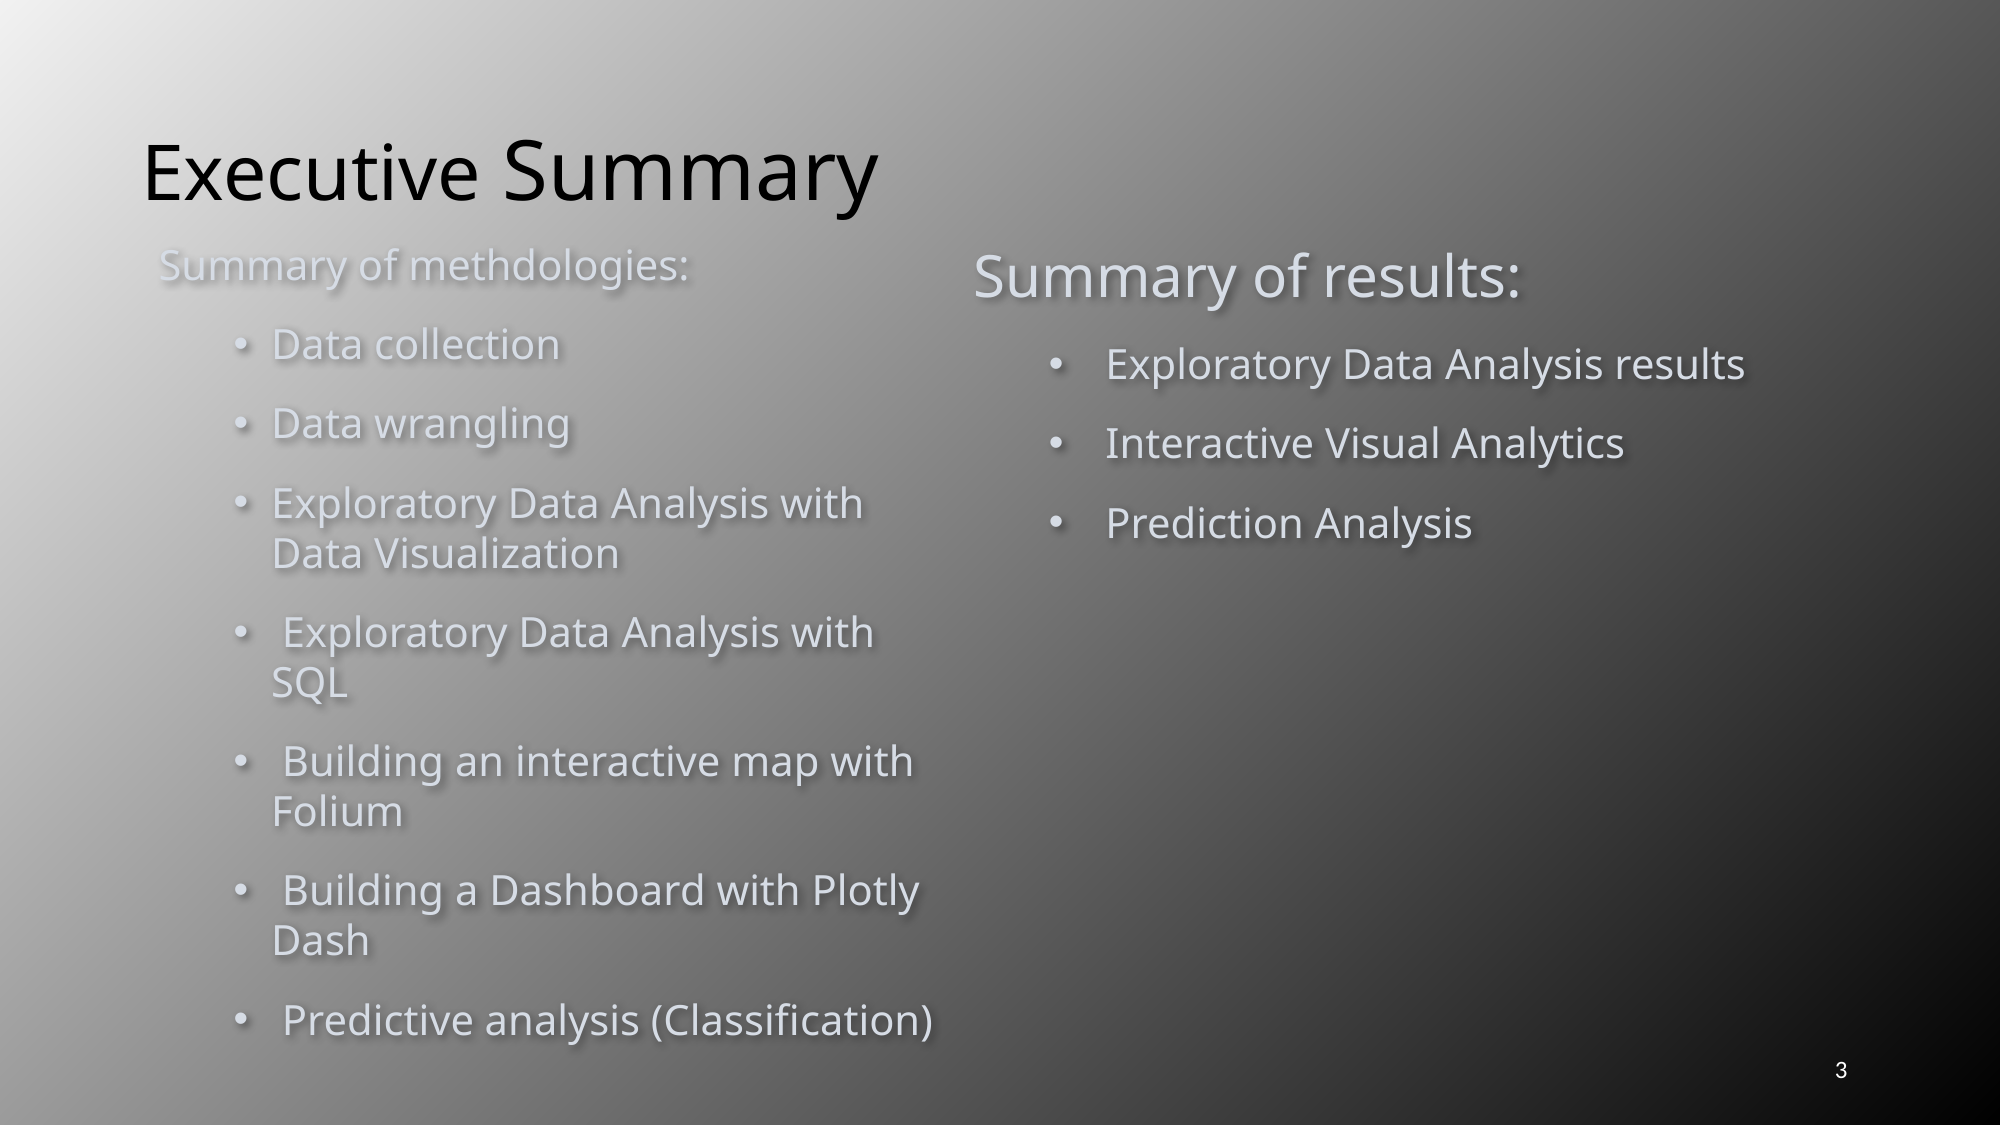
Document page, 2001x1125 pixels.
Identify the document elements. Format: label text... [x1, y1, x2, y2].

text_box Executive Summary [126, 88, 1852, 259]
text_box Summary of methdologies: Data collection Data wrangling Exploratory Data Analysis with Data Visualization Exploratory Data Analysis with SQL Building an interactive map with Folium Building a Dashboard with Plotly Dash Predictive analysis (Classification) [143, 259, 959, 910]
slide_number 3 [1412, 1042, 1863, 1103]
text_box Summary of results: Exploratory Data Analysis results Interactive Visual Analytics Prediction Analysis [959, 231, 1852, 689]
